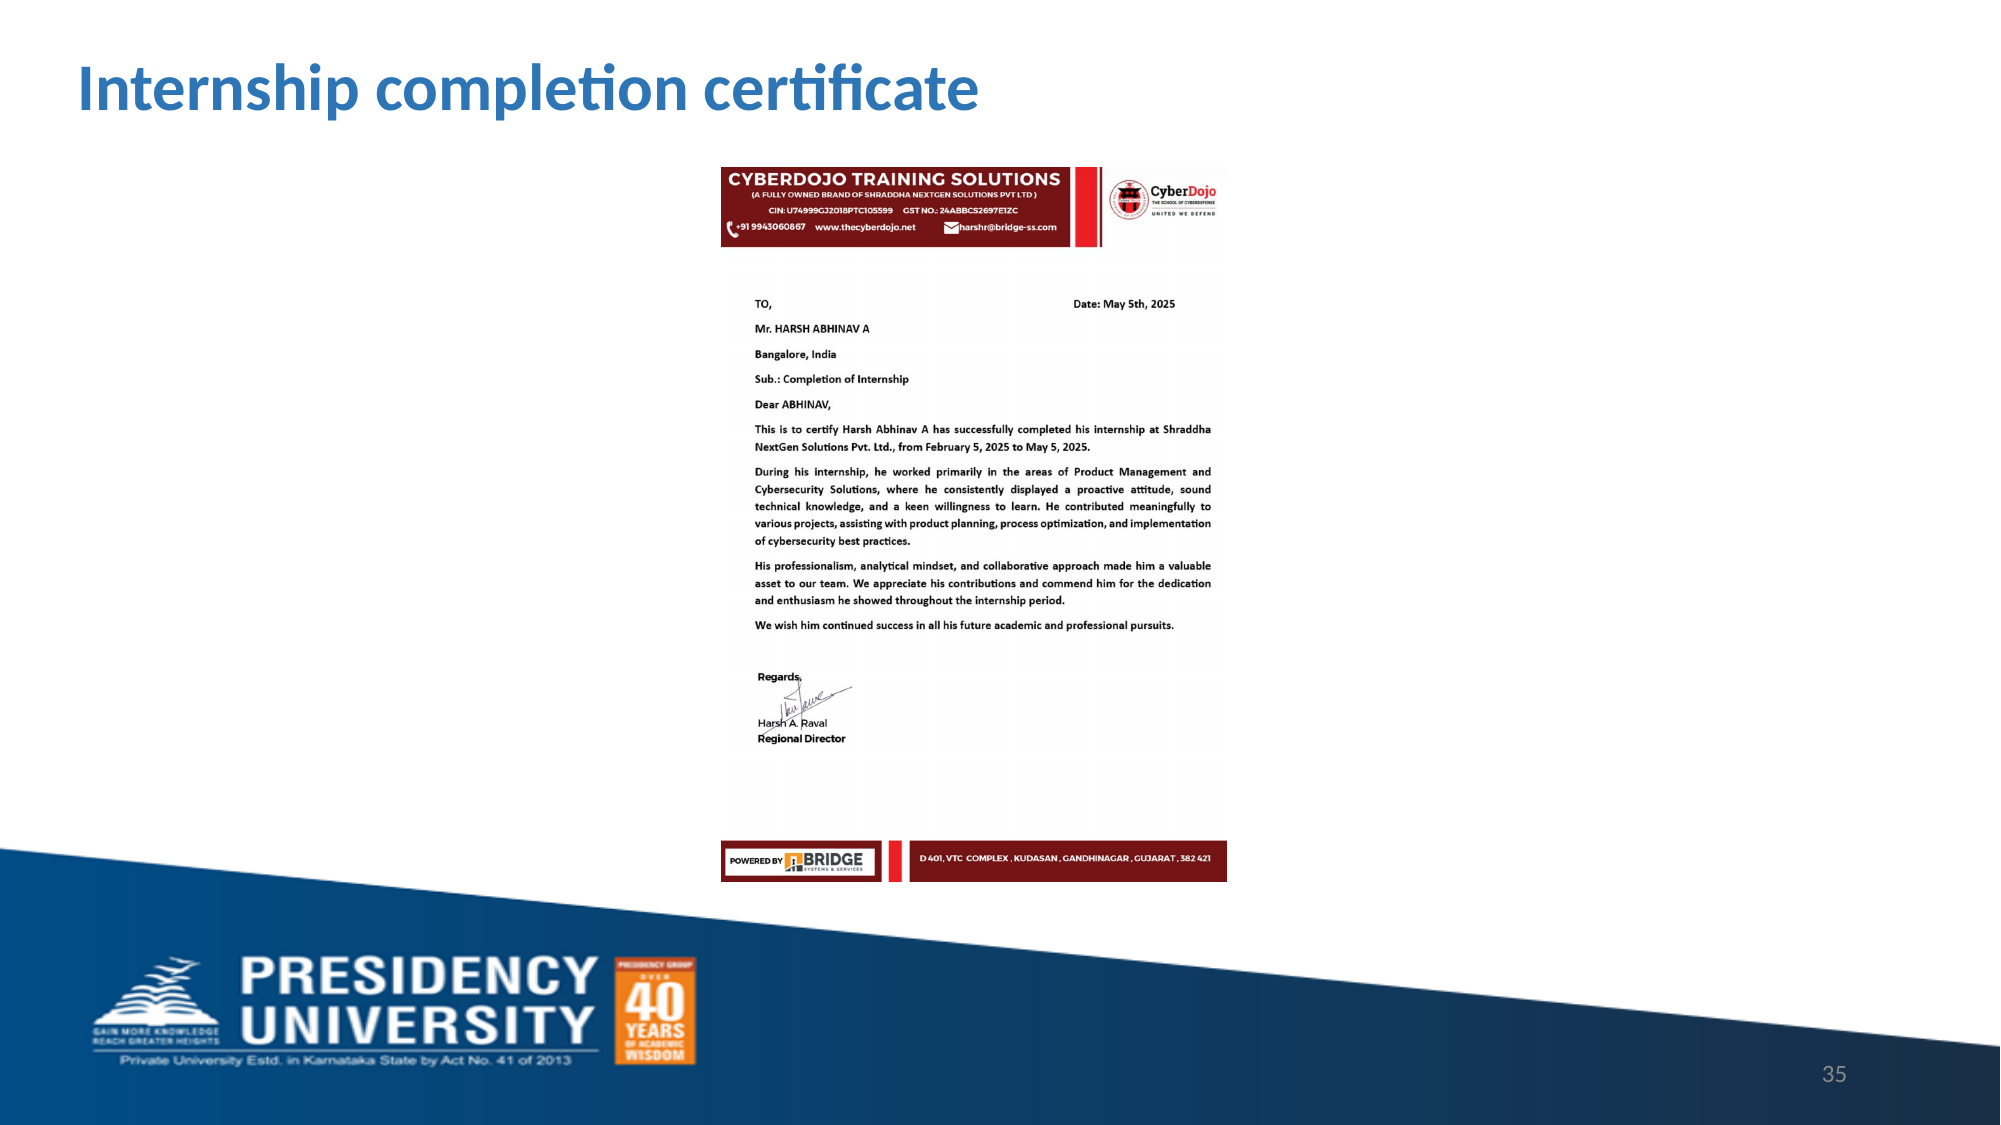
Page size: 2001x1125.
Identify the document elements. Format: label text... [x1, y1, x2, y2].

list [721, 167, 1227, 882]
picture [0, 845, 2000, 1125]
slide_number 35 [1412, 1042, 1863, 1103]
title Internship completion certificate [62, 0, 1788, 198]
